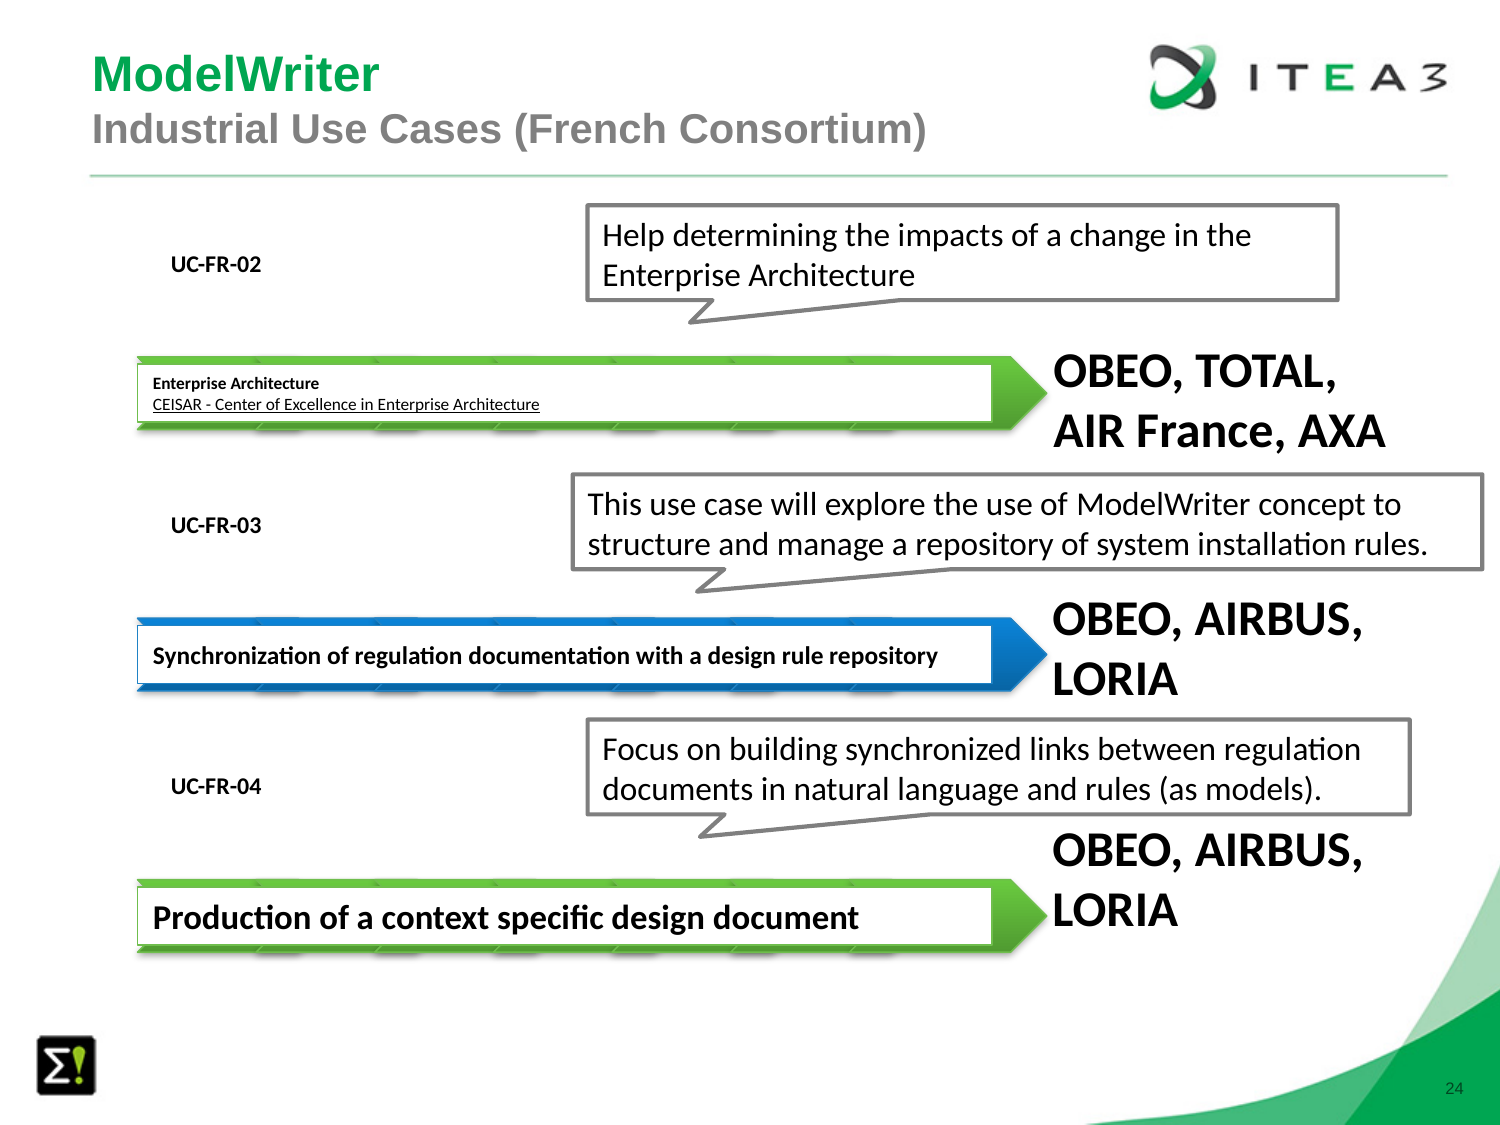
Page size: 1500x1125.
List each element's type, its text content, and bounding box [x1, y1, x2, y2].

picture [0, 0, 1500, 1125]
text_box [66, 228, 1475, 1018]
text_box This use case will explore the use of ModelWriter concept to structure and manage a repository of system installation rules. [1051, 472, 1485, 572]
text_box OBEO, TOTAL, AIR France, AXA [1051, 330, 1500, 465]
text_box OBEO, AIRBUS, LORIA [1051, 578, 1445, 714]
text_box OBEO, AIRBUS, LORIA [1051, 808, 1474, 944]
text_box Help determining the impacts of a change in the Enterprise Architecture [585, 203, 1340, 303]
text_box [108, 240, 1047, 953]
title ModelWriter Industrial Use Cases (French Consortium) [76, 23, 1164, 160]
text_box Focus on building synchronized links between regulation documents in natural language and rules (as models). [1051, 717, 1412, 817]
